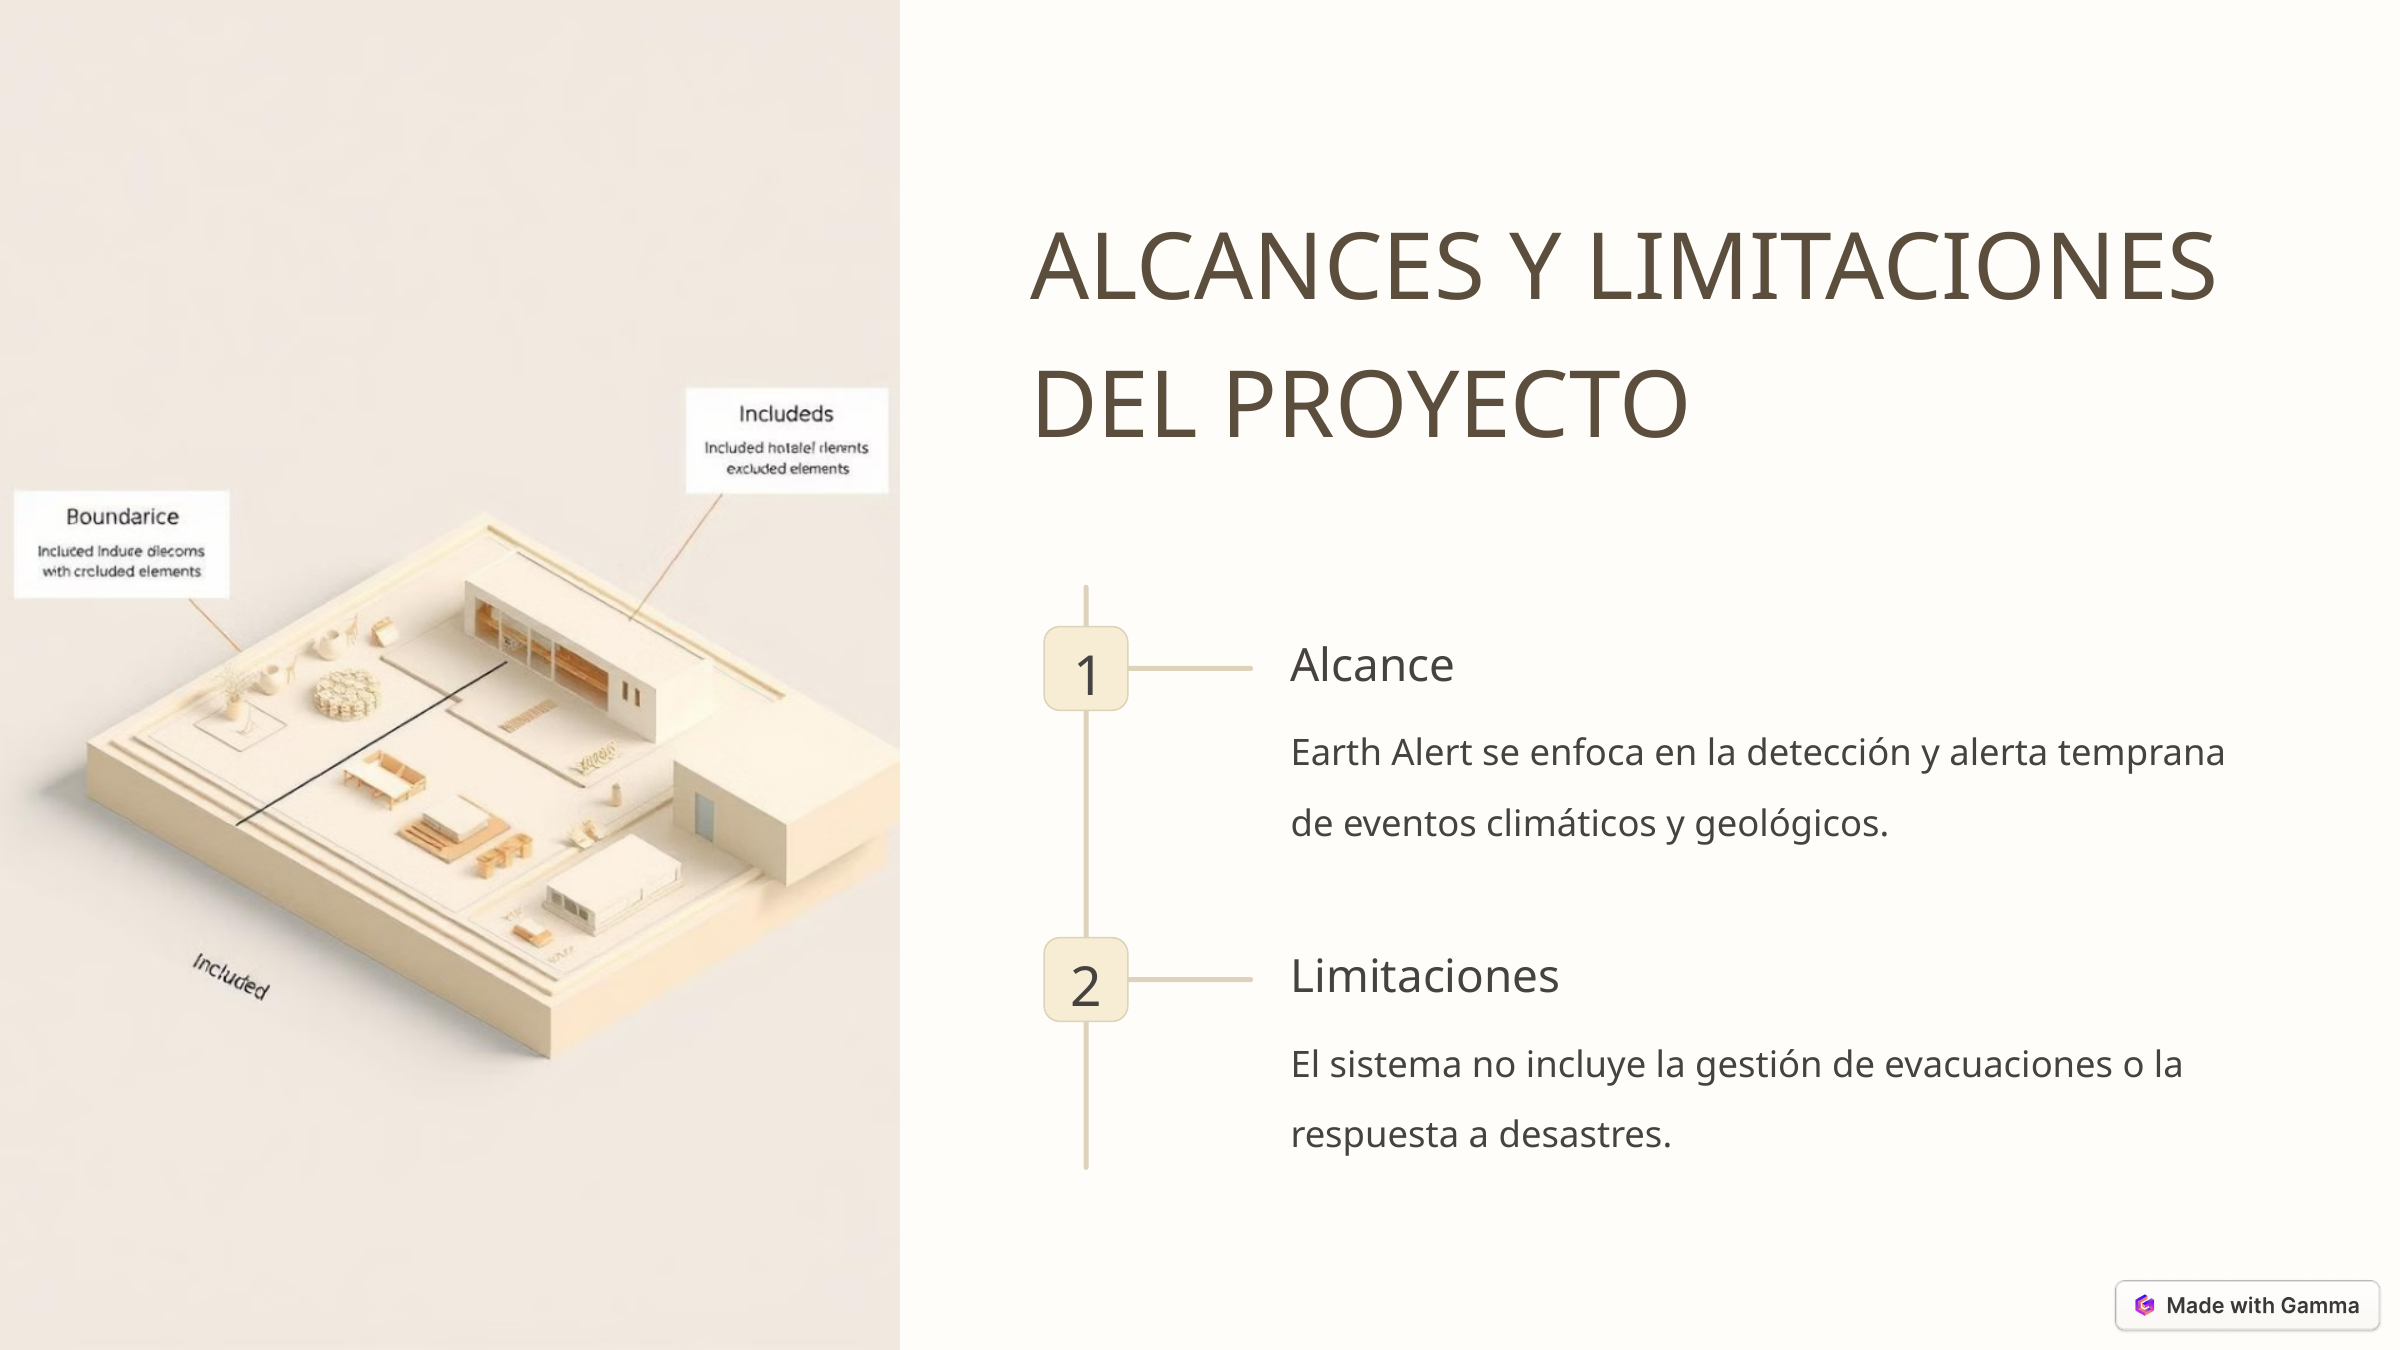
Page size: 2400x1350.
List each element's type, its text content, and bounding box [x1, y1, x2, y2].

text_box Alcance [1290, 621, 1756, 680]
text_box [1083, 584, 1089, 626]
picture [0, 0, 901, 1350]
text_box [1083, 1022, 1089, 1170]
text_box 2 [1068, 951, 1104, 1008]
text_box [1128, 665, 1254, 671]
text_box 1 [1073, 640, 1099, 697]
text_box Earth Alert se enfoca en la detección y alerta temprana de eventos climáticos y geológicos. [1290, 702, 2270, 822]
text_box ALCANCES Y LIMITACIONES DEL PROYECTO [1030, 180, 2270, 529]
text_box Limitaciones [1290, 933, 1756, 992]
text_box [1128, 977, 1254, 983]
text_box El sistema no incluye la gestión de evacuaciones o la respuesta a desastres. [1290, 1013, 2270, 1133]
picture [2106, 1271, 2389, 1339]
text_box [1044, 626, 1128, 711]
text_box [1083, 711, 1089, 937]
text_box [1044, 937, 1128, 1022]
